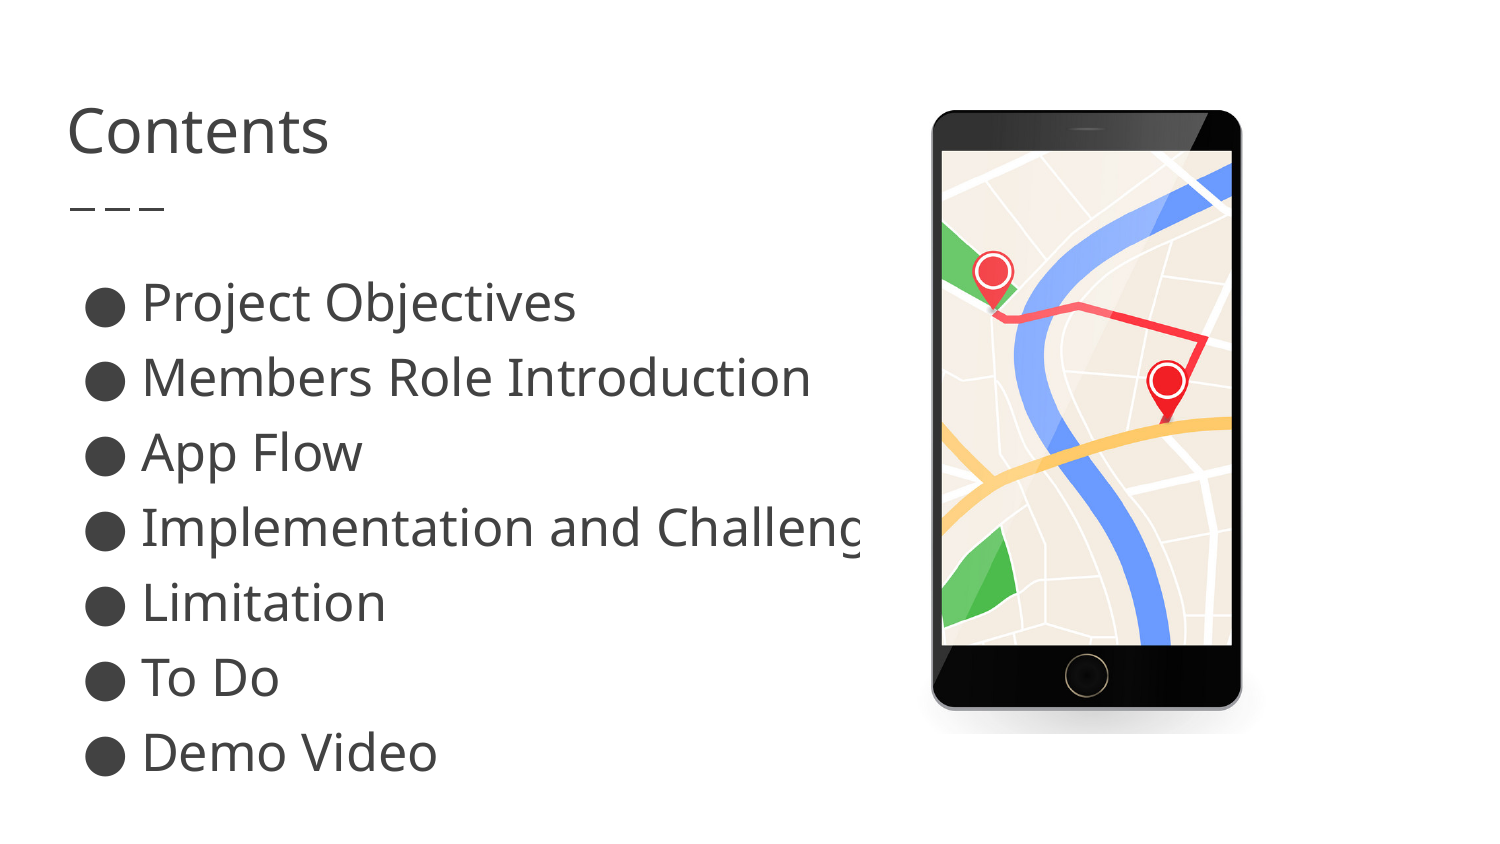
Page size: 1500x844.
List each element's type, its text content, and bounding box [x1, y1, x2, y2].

title Contents [51, 61, 1449, 182]
picture [859, 110, 1323, 734]
title Project Objectives Members Role Introduction App Flow Implementation and Challenges Limitation To Do Demo Video [51, 311, 1449, 797]
